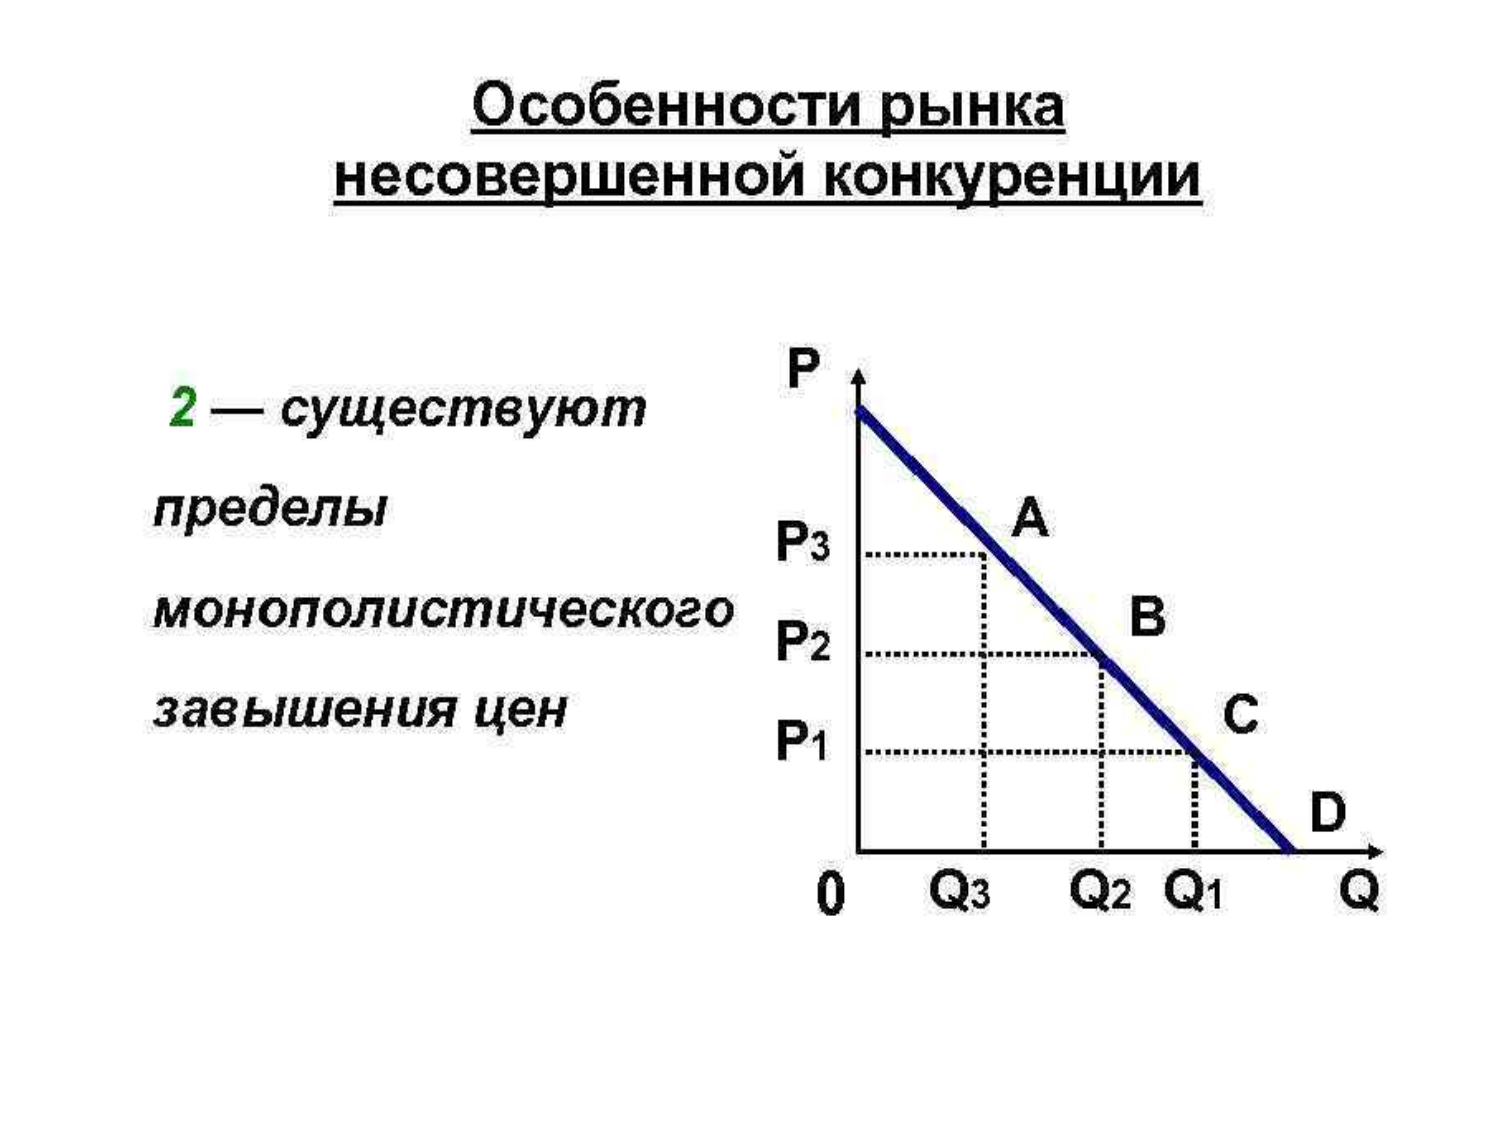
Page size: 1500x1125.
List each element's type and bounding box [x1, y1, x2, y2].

picture [116, 34, 1430, 1075]
